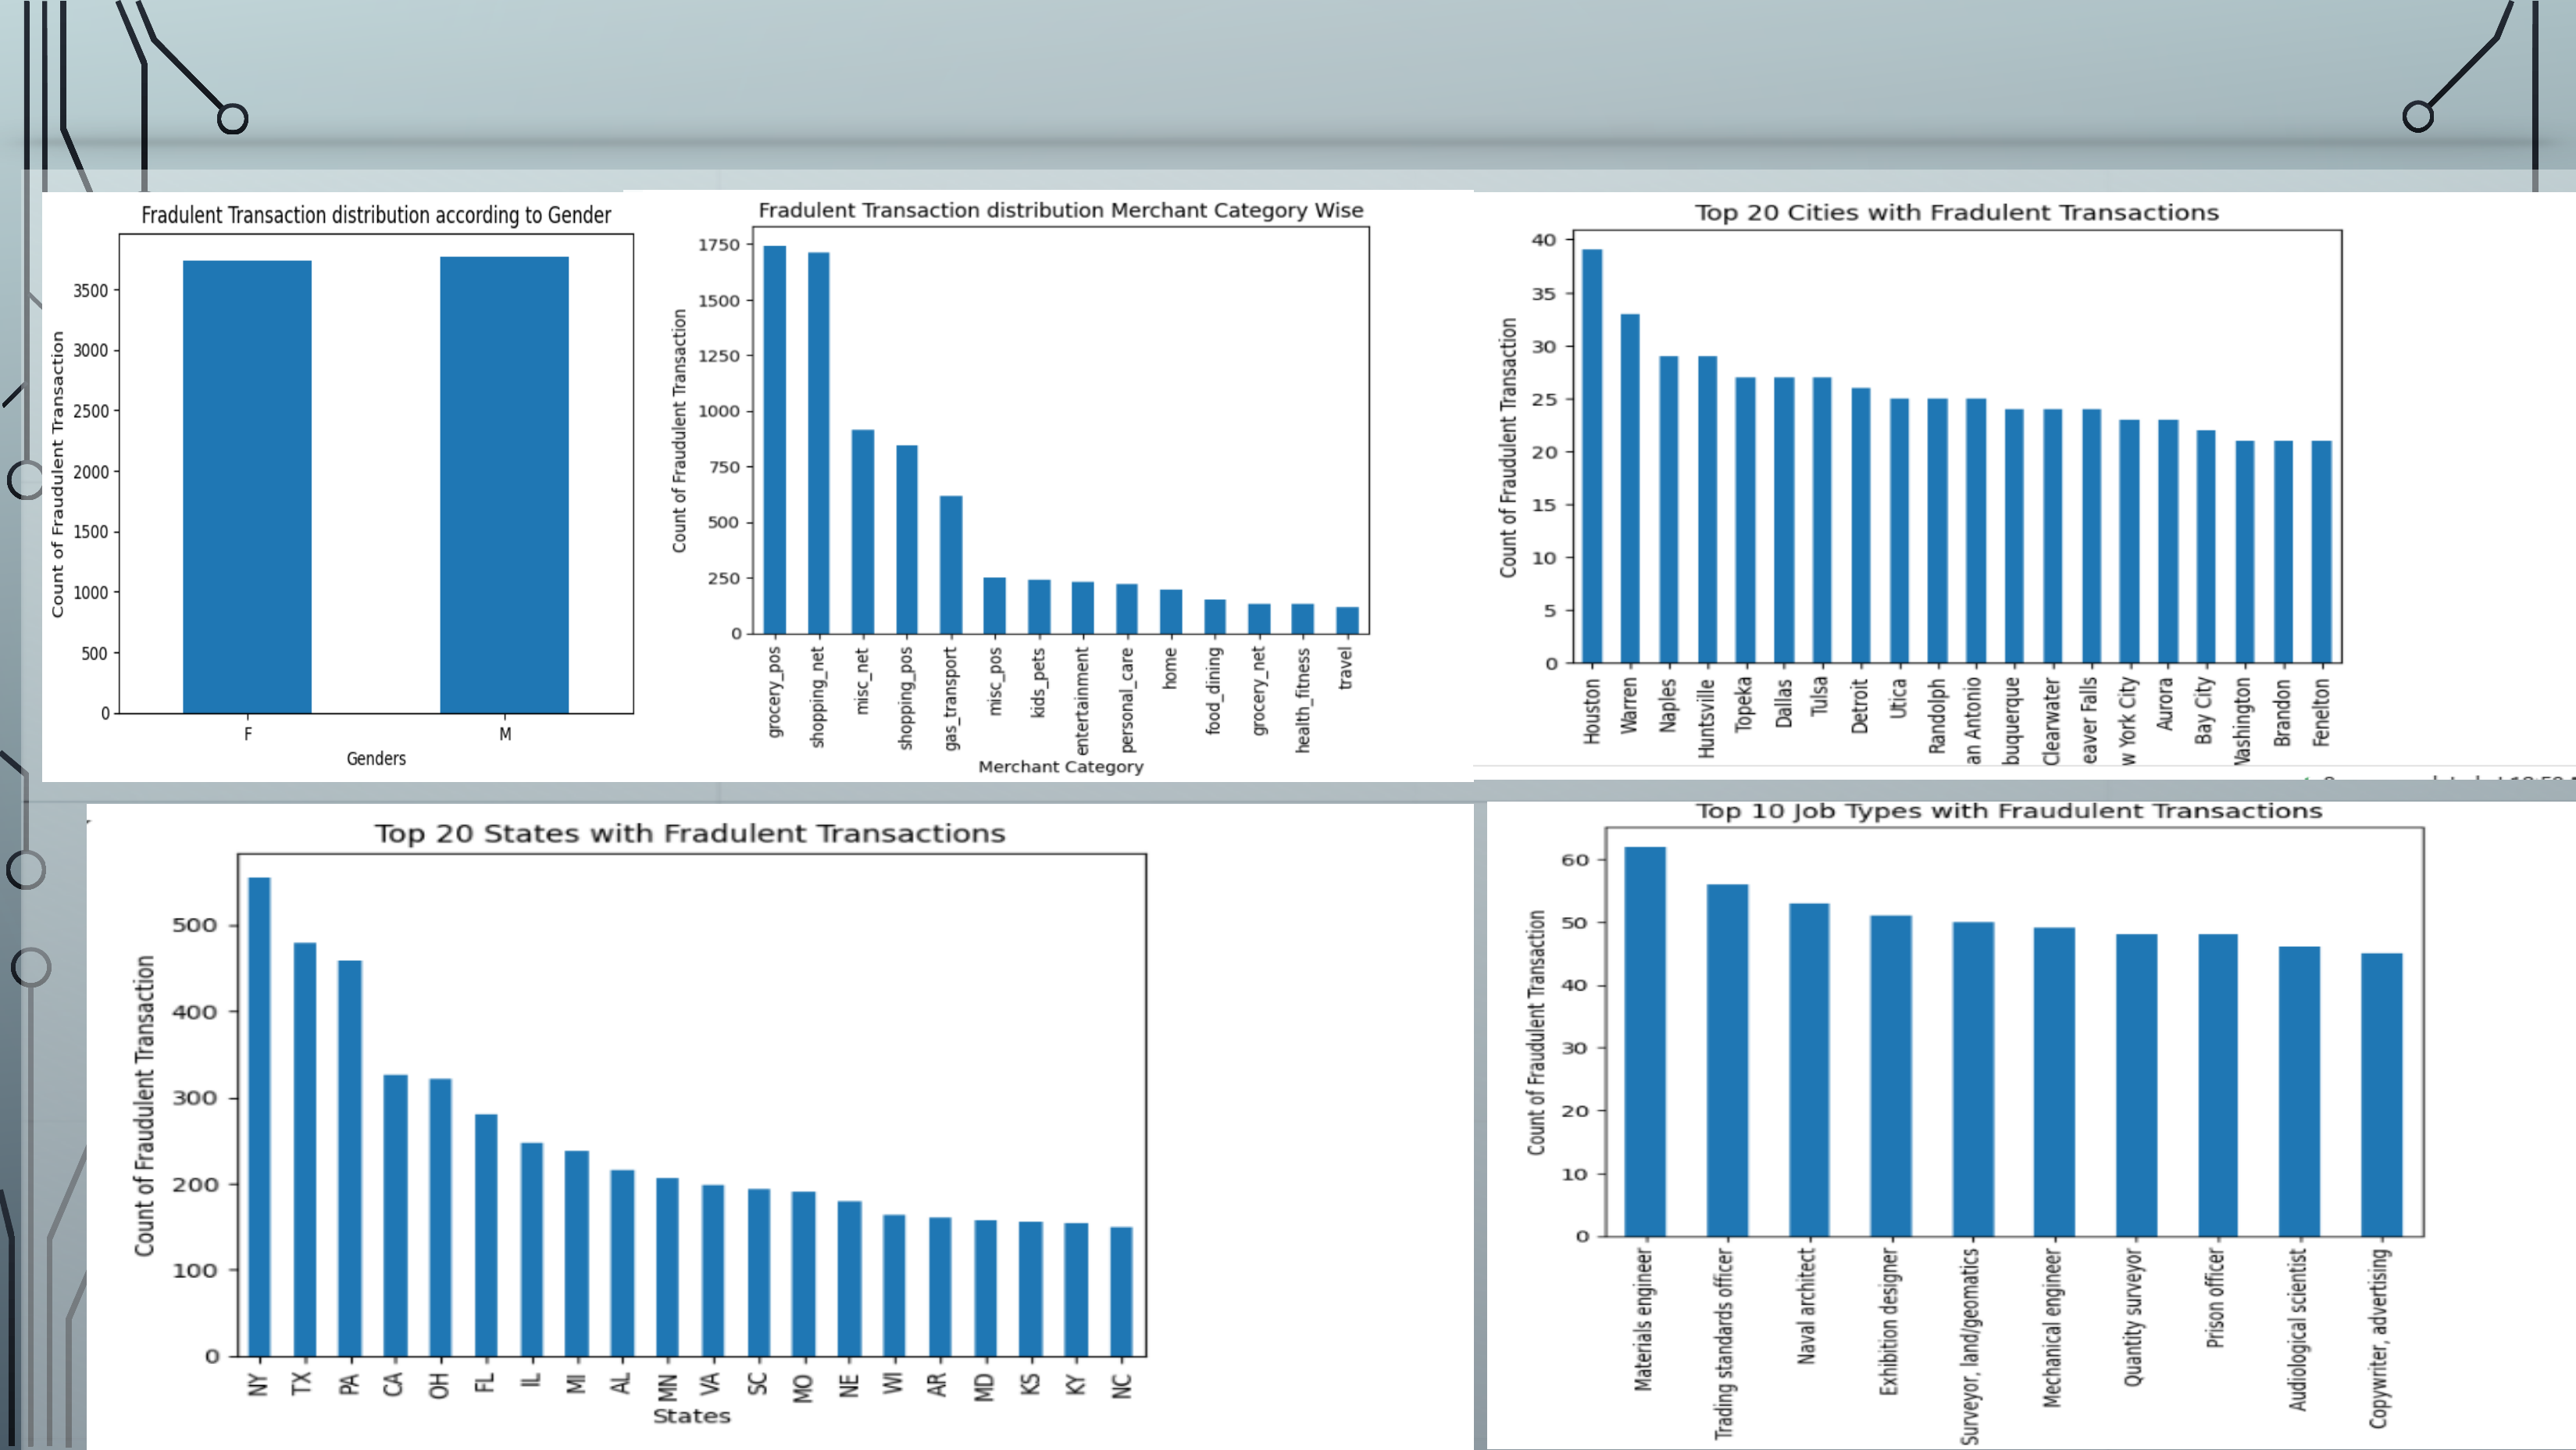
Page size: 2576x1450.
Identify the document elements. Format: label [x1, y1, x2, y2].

picture [87, 804, 1474, 1450]
picture [1486, 802, 2576, 1450]
text_box [0, 43, 2576, 1450]
picture [643, 190, 2576, 782]
